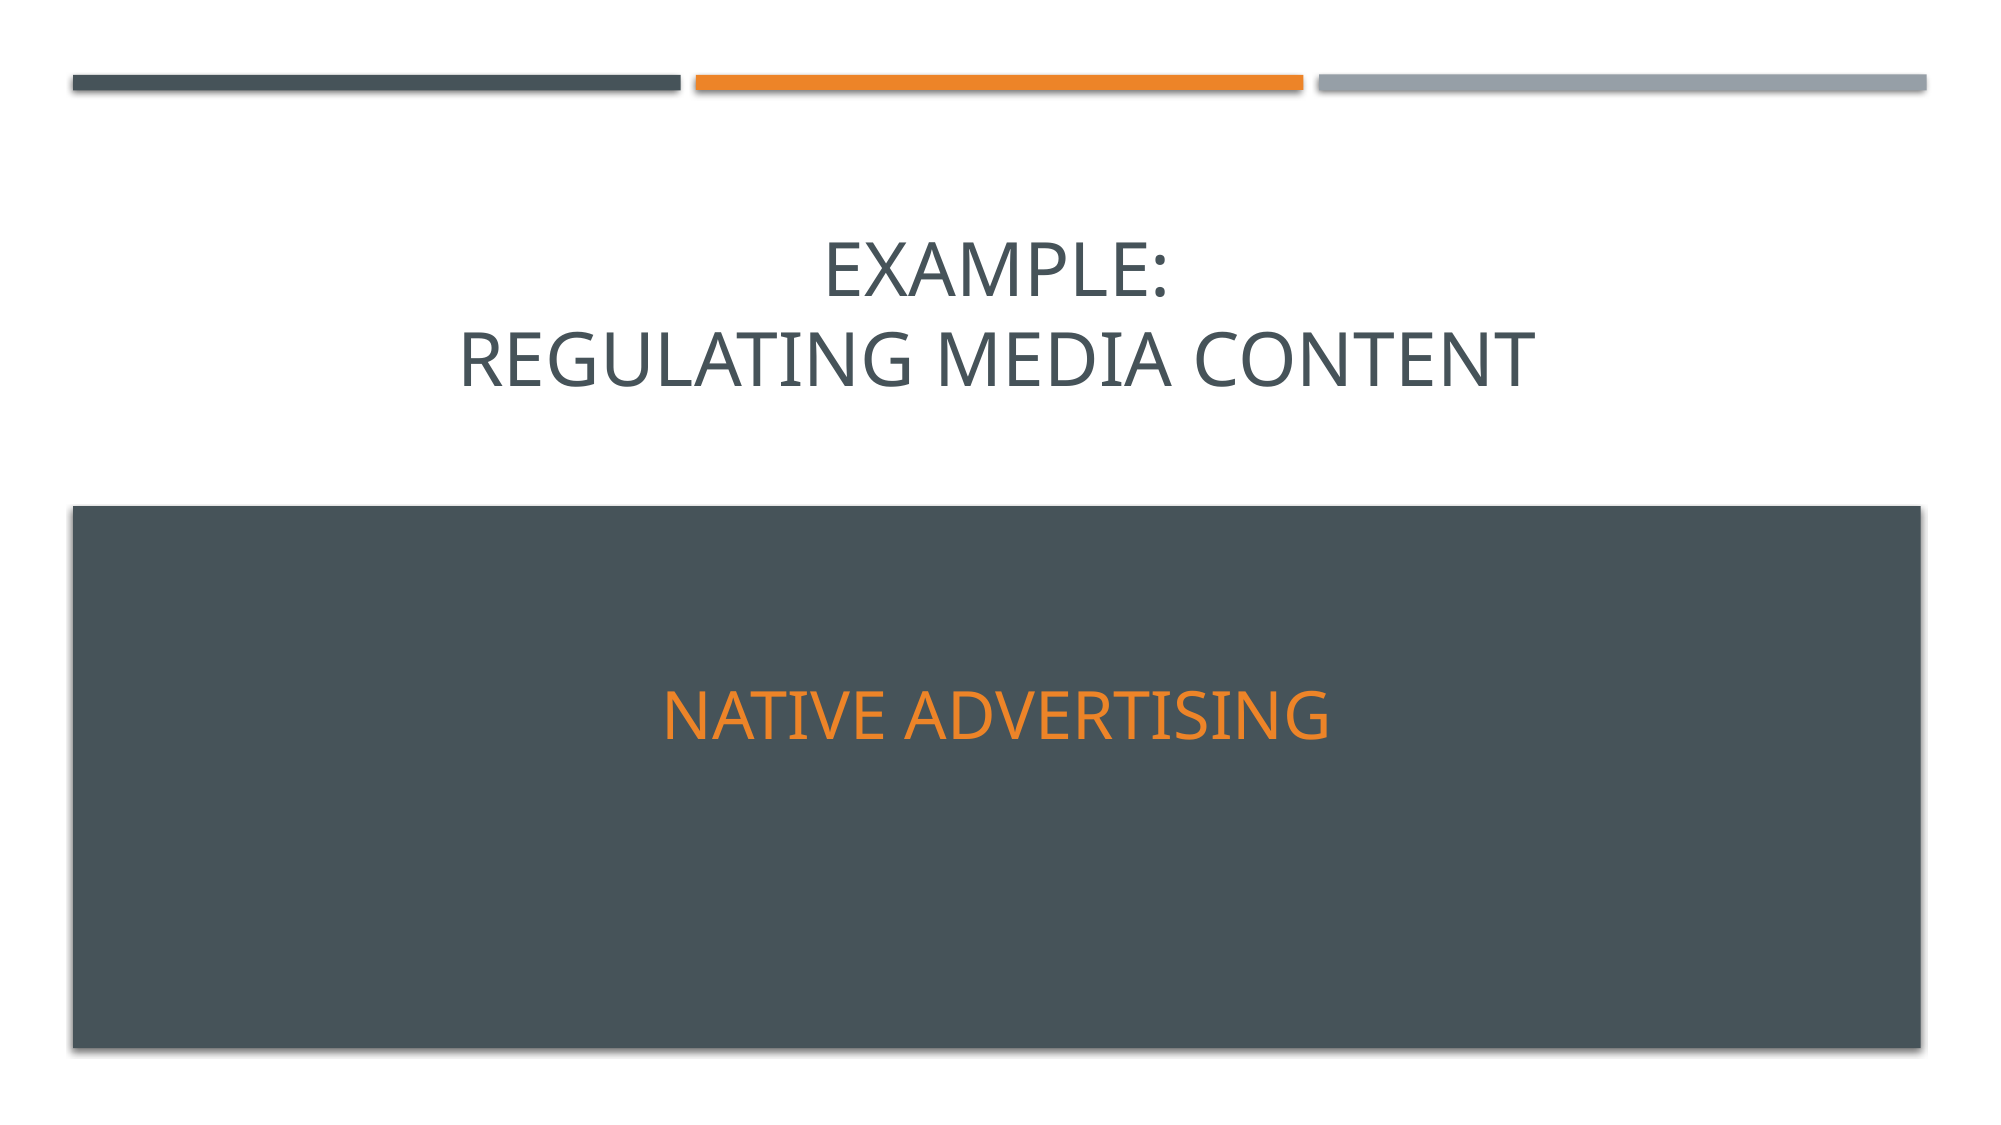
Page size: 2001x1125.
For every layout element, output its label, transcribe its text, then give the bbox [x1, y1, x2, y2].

subtitle Native advertising [472, 665, 1522, 1004]
title Example: Regulating media content [95, 167, 1899, 410]
